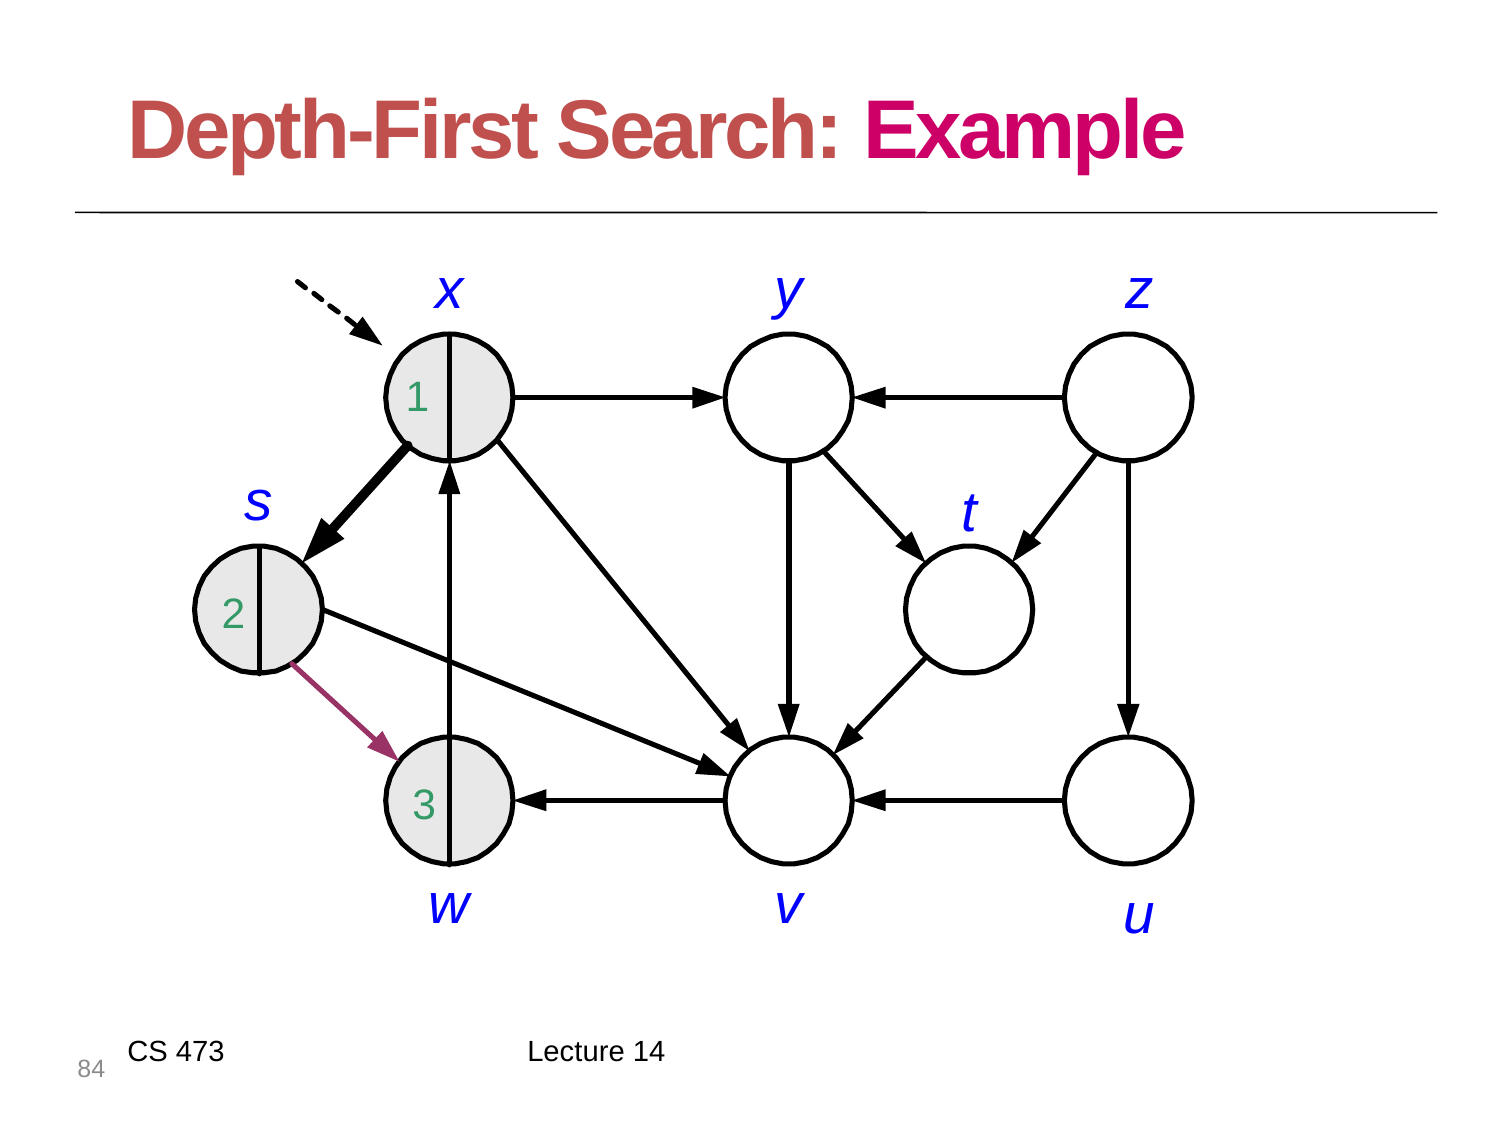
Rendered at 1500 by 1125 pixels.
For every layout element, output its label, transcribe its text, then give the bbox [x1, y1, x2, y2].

slide_number 84 [62, 1037, 413, 1098]
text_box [124, 224, 1263, 986]
slide_number CS 473 [112, 1025, 425, 1100]
footer Lecture 14 [512, 1025, 988, 1100]
title Depth-First Search: Example [112, 62, 1388, 188]
